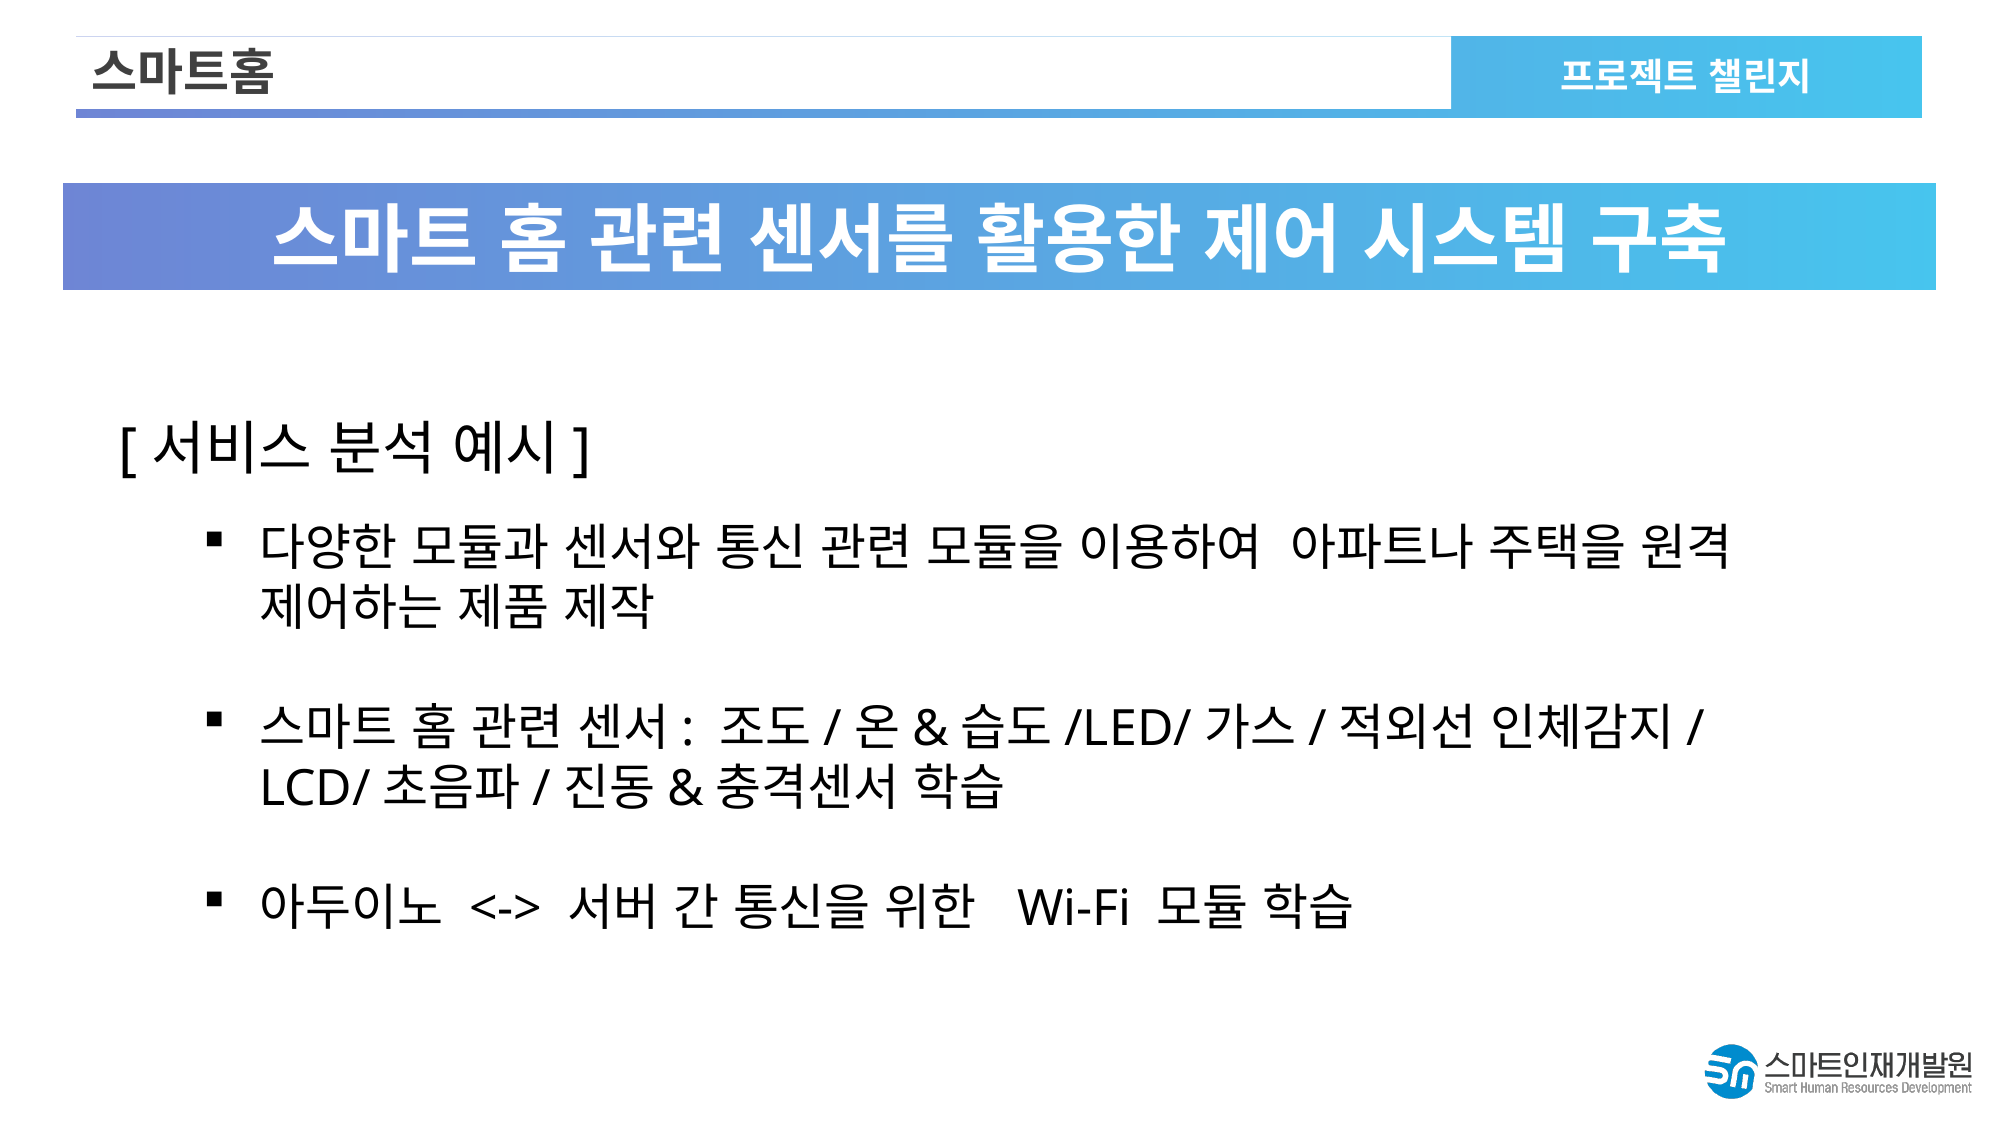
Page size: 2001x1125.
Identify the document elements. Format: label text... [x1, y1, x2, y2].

text_box [서비스 분석 예시] [103, 404, 743, 489]
text_box 다양한 모듈과 센서와 통신 관련 모듈을 이용하여 아파트나 주택을 원격 제어하는 제품 제작 스마트 홈 관련 센서: 조도/온&습도/LED/가스/적외선 인체감지/LCD/초음파/진동&충격센서 학습 아두이노 <-> 서버 간 통신을 위한 Wi-Fi 모듈 학습 [188, 507, 1760, 943]
picture [1692, 1033, 1985, 1110]
picture [62, 183, 1936, 290]
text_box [76, 36, 1922, 118]
